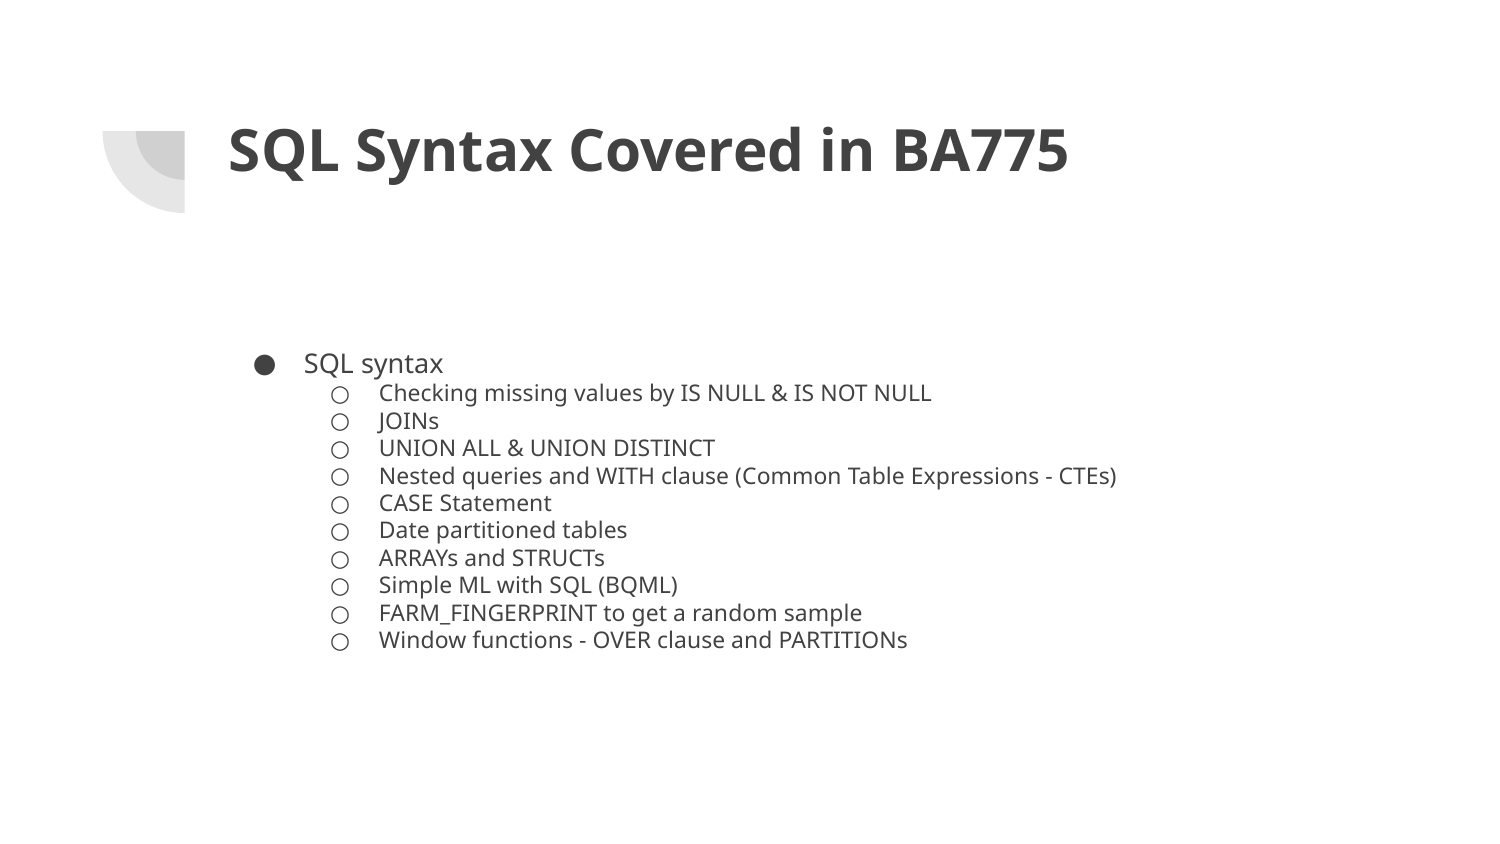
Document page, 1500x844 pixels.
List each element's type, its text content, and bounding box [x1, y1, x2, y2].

list SQL syntax Checking missing values by IS NULL & IS NOT NULL JOINs UNION ALL & UNION DISTINCT Nested queries and WITH clause (Common Table Expressions - CTEs) CASE Statement Date partitioned tables ARRAYs and STRUCTs Simple ML with SQL (BQML) FARM_FINGERPRINT to get a random sample Window functions - OVER clause and PARTITIONs [213, 326, 1368, 807]
title SQL Syntax Covered in BA775 [213, 98, 1368, 263]
